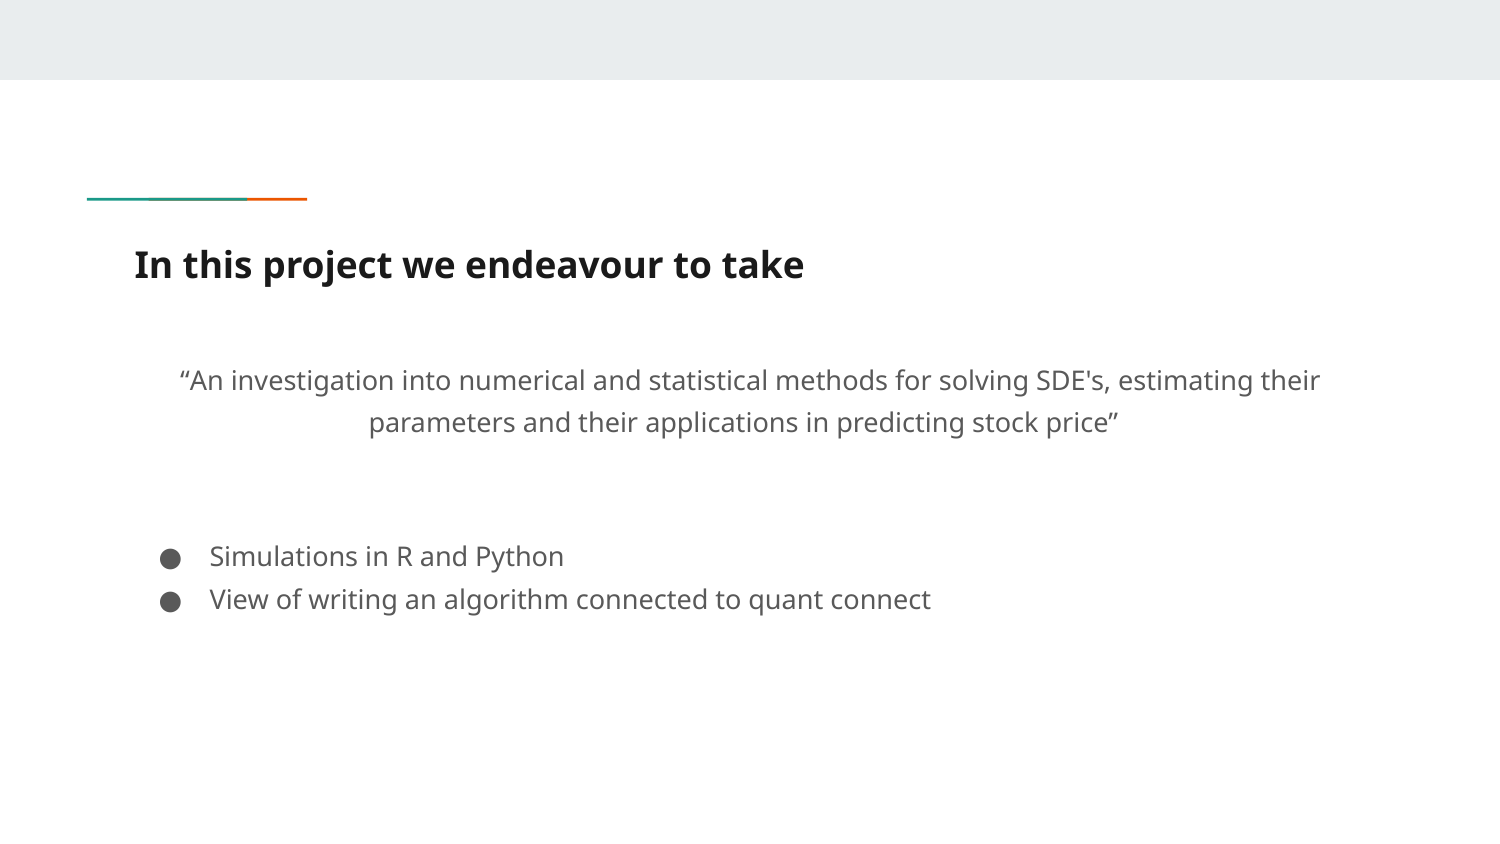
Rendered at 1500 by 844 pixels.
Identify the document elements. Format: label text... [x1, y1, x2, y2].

list “An investigation into numerical and statistical methods for solving SDE's, estimating their parameters and their applications in predicting stock price” Simulations in R and Python View of writing an algorithm connected to quant connect [119, 341, 1381, 712]
title In this project we endeavour to take [119, 216, 1381, 305]
